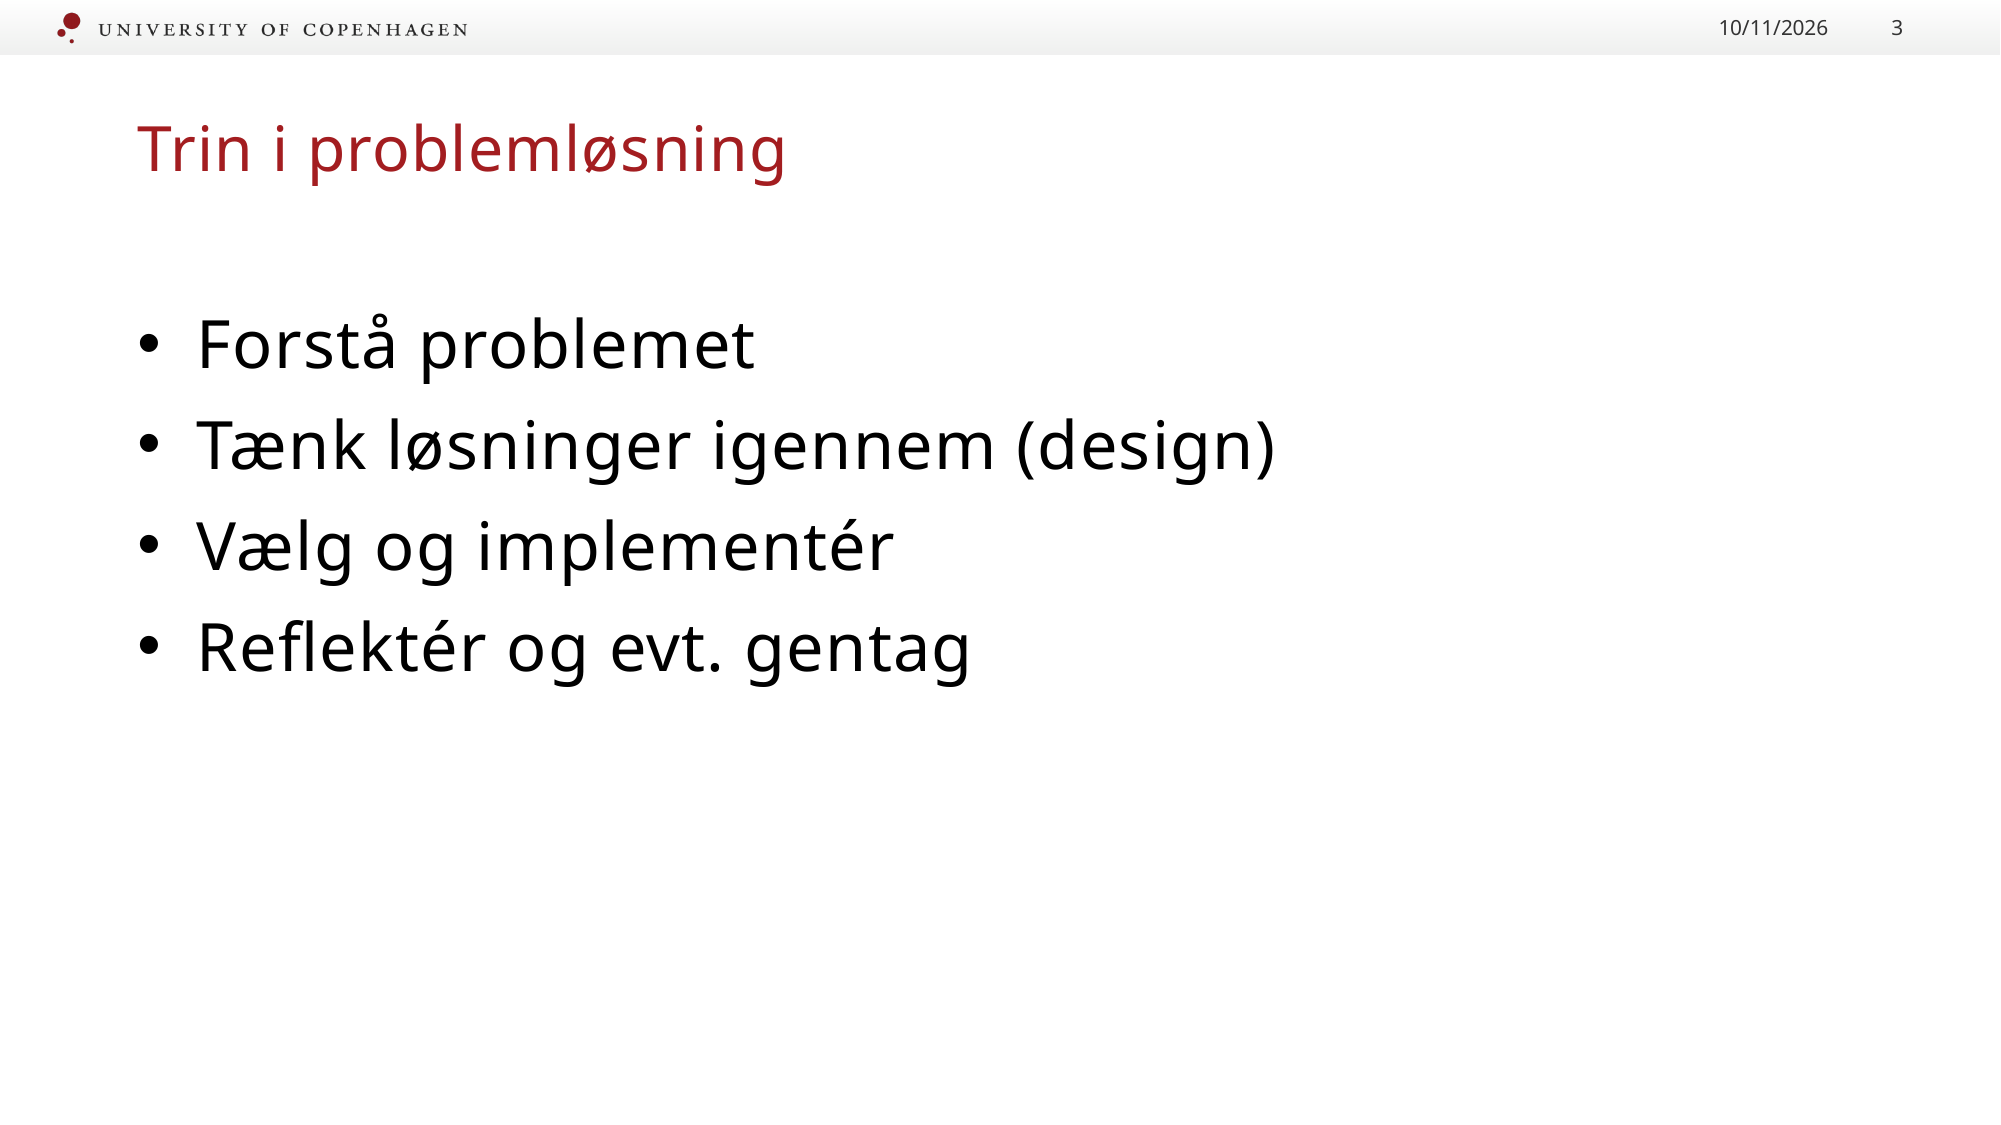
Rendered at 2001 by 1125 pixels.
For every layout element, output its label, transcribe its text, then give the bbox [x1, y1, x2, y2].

text_box Trin i problemløsning [137, 109, 1863, 280]
text_box Forstå problemet Tænk løsninger igennem (design) Vælg og implementér Reflektér og evt. gentag [137, 301, 1863, 1016]
slide_number 3 [1840, 14, 1904, 43]
picture [92, 15, 475, 42]
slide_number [1694, 14, 1829, 43]
